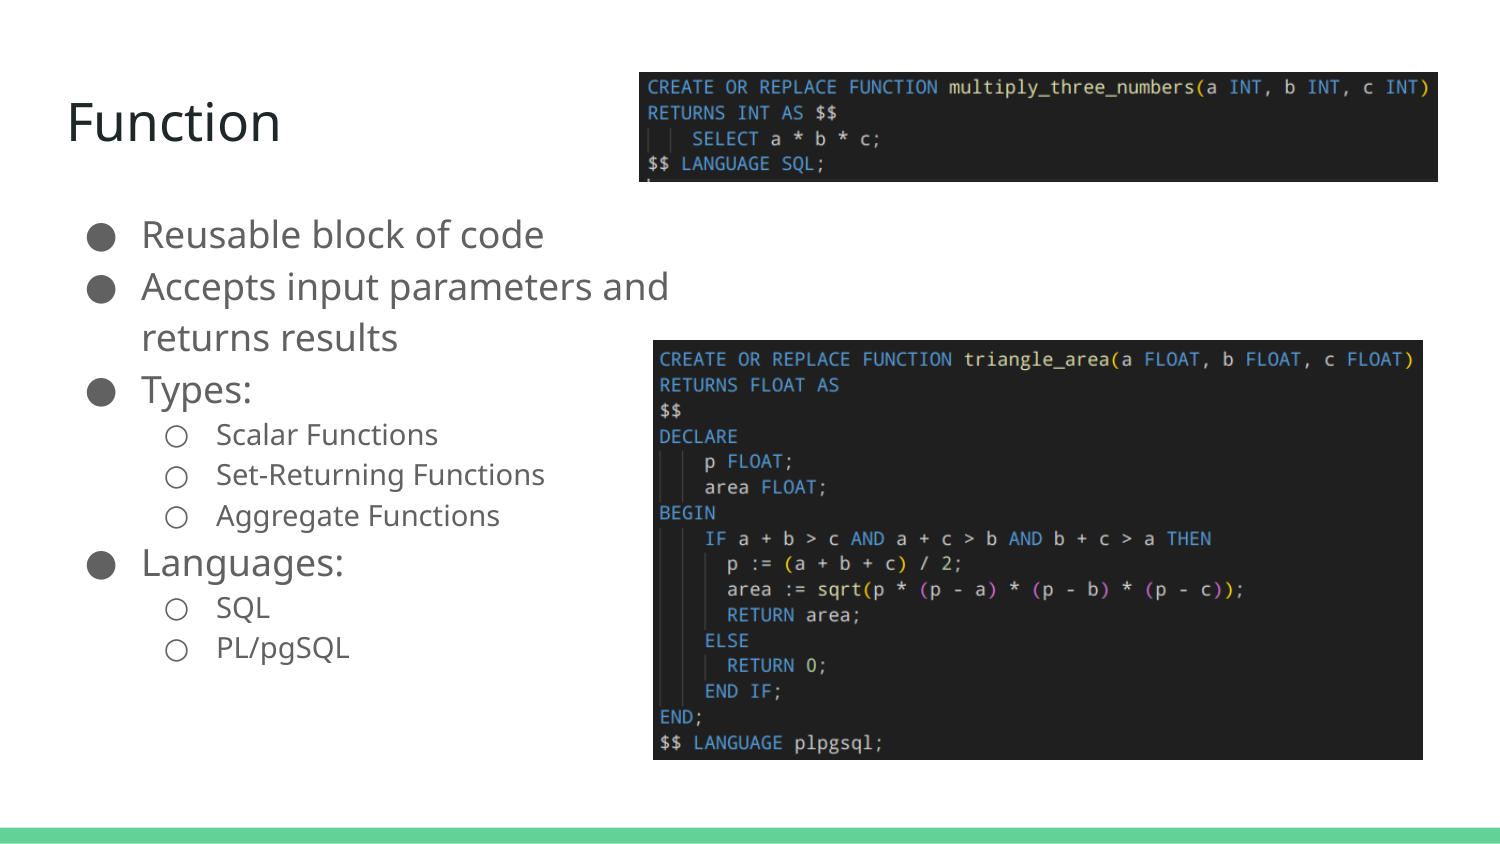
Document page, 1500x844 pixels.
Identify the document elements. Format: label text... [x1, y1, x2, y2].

list Reusable block of code Accepts input parameters and returns results Types: Scalar Functions Set-Returning Functions Aggregate Functions Languages: SQL PL/pgSQL [51, 189, 800, 750]
picture [653, 340, 1423, 760]
title Function [1438, 72, 1449, 167]
title Function [51, 72, 637, 167]
picture [638, 72, 1438, 182]
